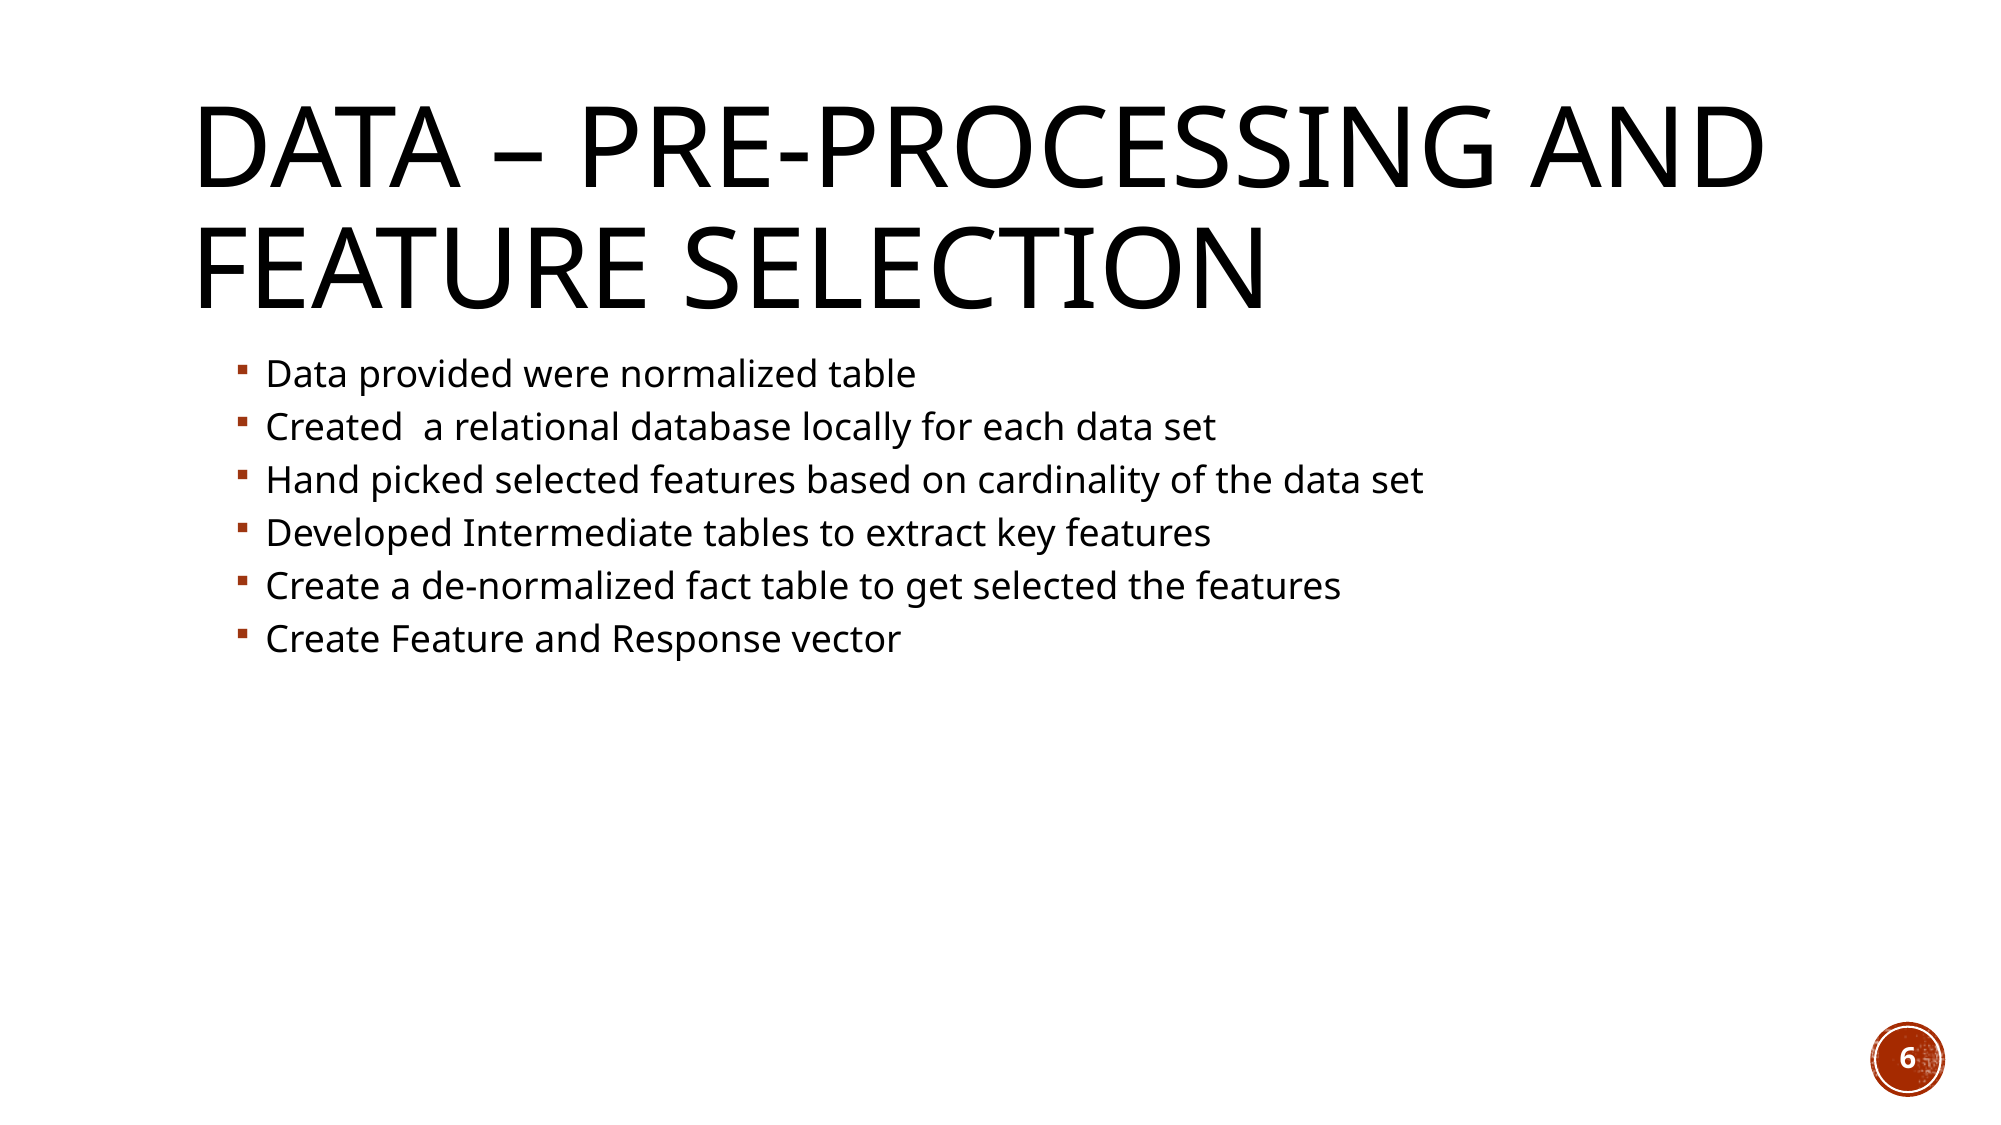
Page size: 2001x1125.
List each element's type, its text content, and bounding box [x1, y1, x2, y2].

list Data provided were normalized table Created a relational database locally for each data set Hand picked selected features based on cardinality of the data set Developed Intermediate tables to extract key features Create a de-normalized fact table to get selected the features Create Feature and Response vector [175, 348, 1826, 1013]
title Data – Pre-Processing and Feature Selection [175, 79, 1826, 344]
slide_number 6 [1855, 1028, 1961, 1089]
